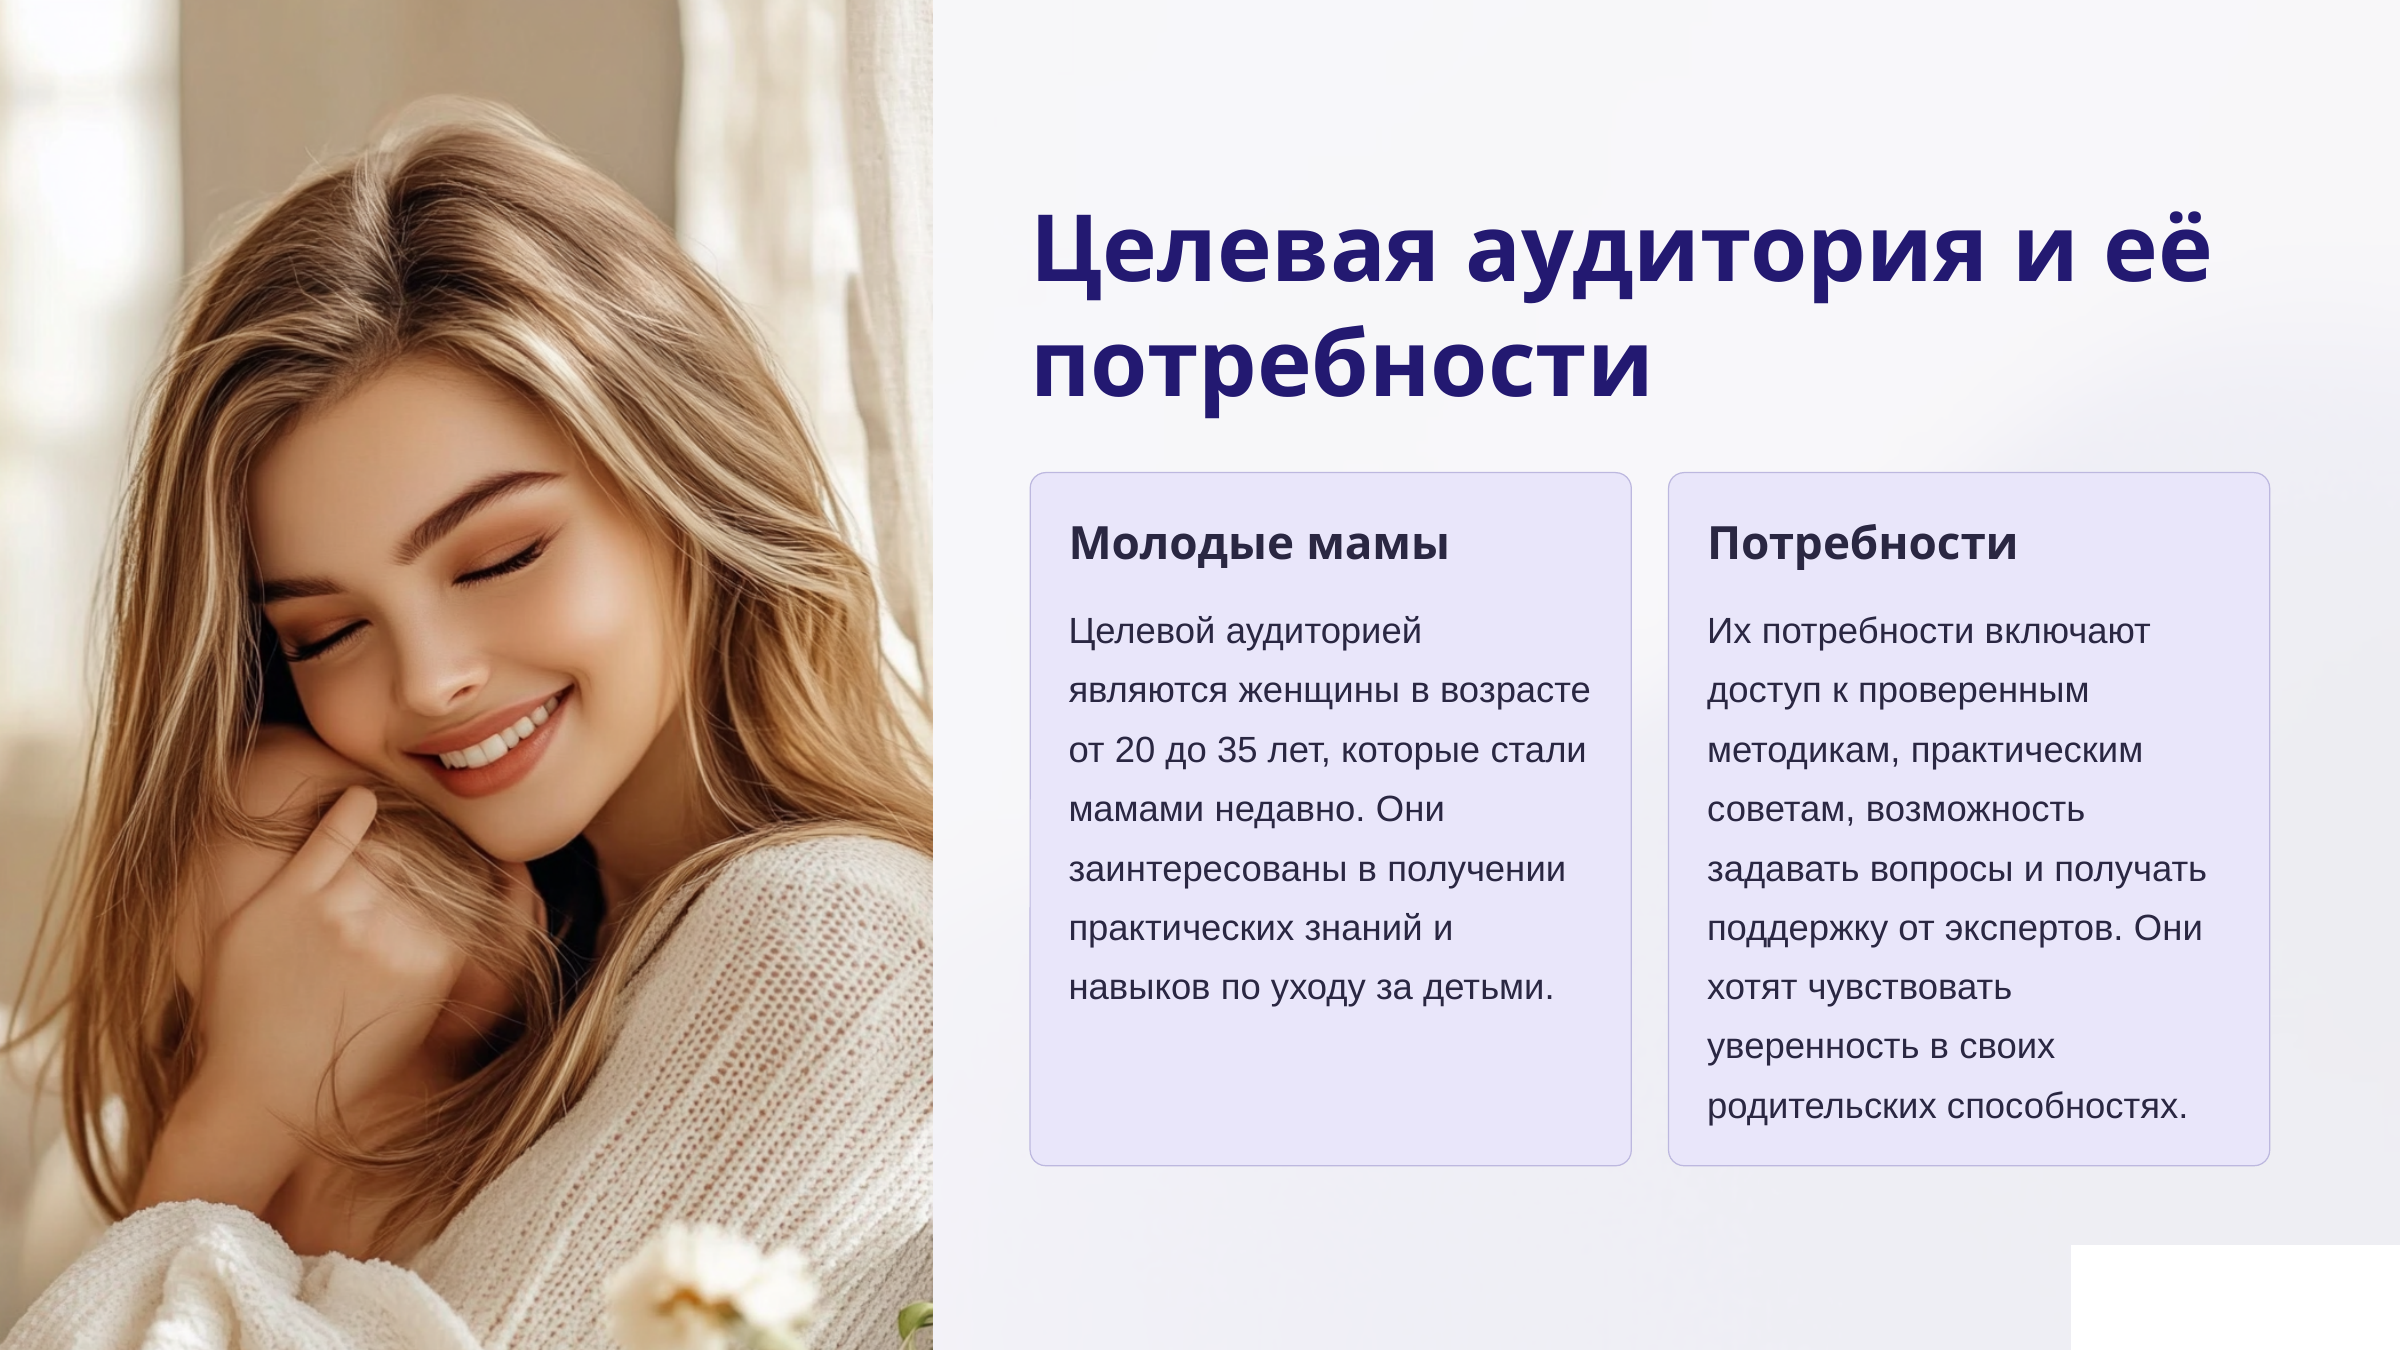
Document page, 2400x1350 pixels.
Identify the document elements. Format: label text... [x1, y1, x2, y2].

text_box Целевая аудитория и её потребности [1030, 184, 2270, 417]
picture [0, 0, 933, 1350]
text_box Целевой аудиторией являются женщины в возрасте от 20 до 35 лет, которые стали мамами недавно. Они заинтересованы в получении практических знаний и навыков по уходу за детьми. [1068, 591, 1593, 1068]
text_box [1668, 472, 2270, 1166]
text_box [1030, 472, 1632, 1166]
text_box Их потребности включают доступ к проверенным методикам, практическим советам, возможность задавать вопросы и получать поддержку от экспертов. Они хотят чувствовать уверенность в своих родительских способностях. [1706, 591, 2232, 1128]
text_box Потребности [1706, 511, 2173, 570]
text_box [2071, 1245, 2400, 1350]
text_box Молодые мамы [1068, 511, 1534, 570]
